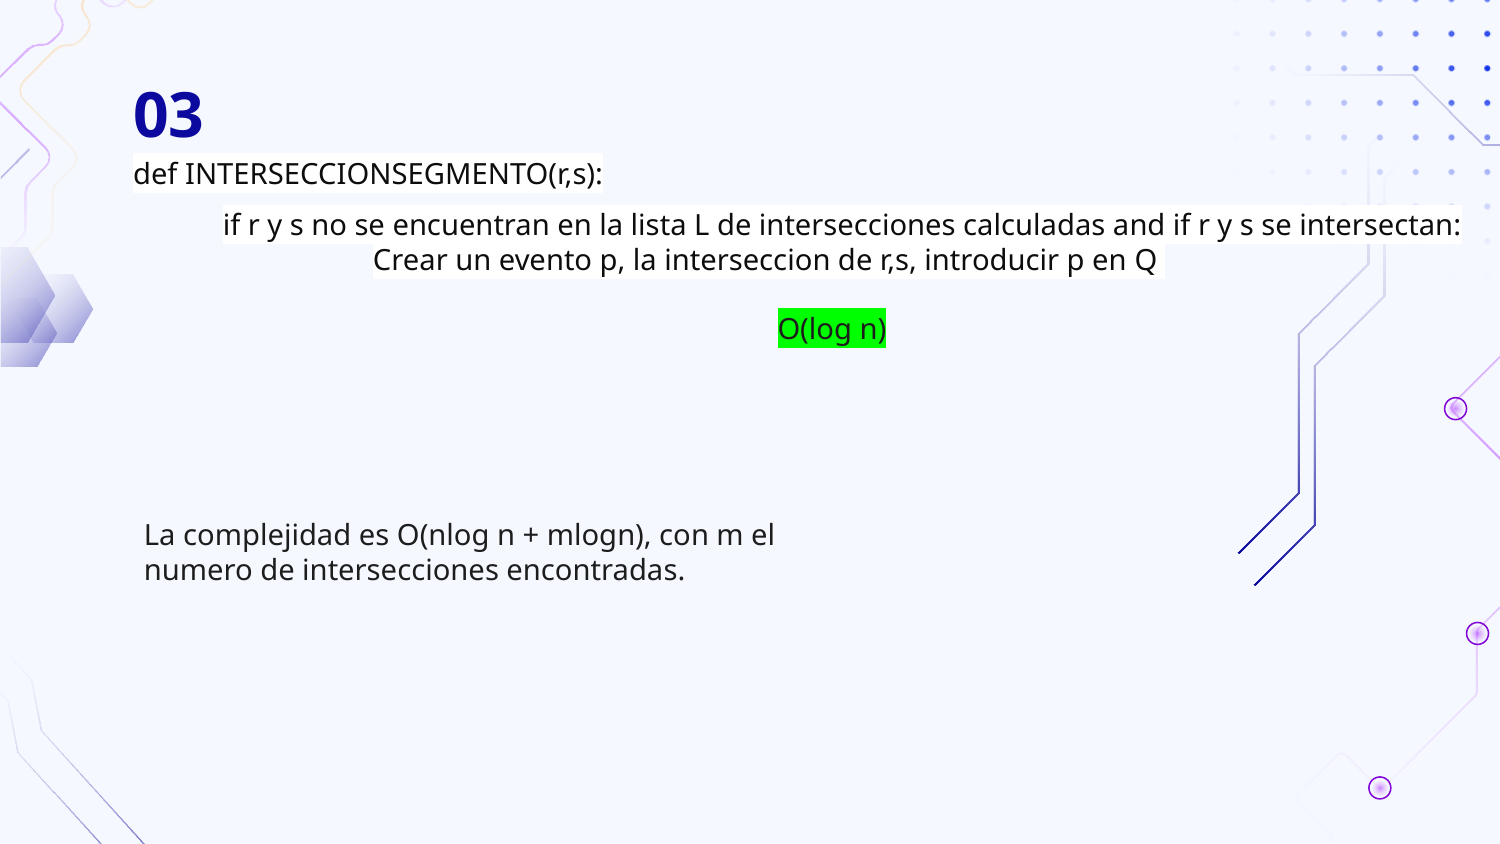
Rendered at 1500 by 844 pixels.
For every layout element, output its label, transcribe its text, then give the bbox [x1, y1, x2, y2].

picture [1208, 0, 1500, 280]
text_box O(log n) [762, 295, 931, 361]
subtitle if r y s no se encuentran en la lista L de intersecciones calculadas and if r y s se intersectan: Crear un evento p, la interseccion de r,s, introducir p en Q [207, 191, 1485, 308]
text_box def INTERSECCIONSEGMENTO(r,s): [118, 134, 806, 205]
title 03 [118, 60, 292, 134]
text_box La complejidad es O(nlog n + mlogn), con m el numero de intersecciones encontradas. [129, 501, 849, 602]
